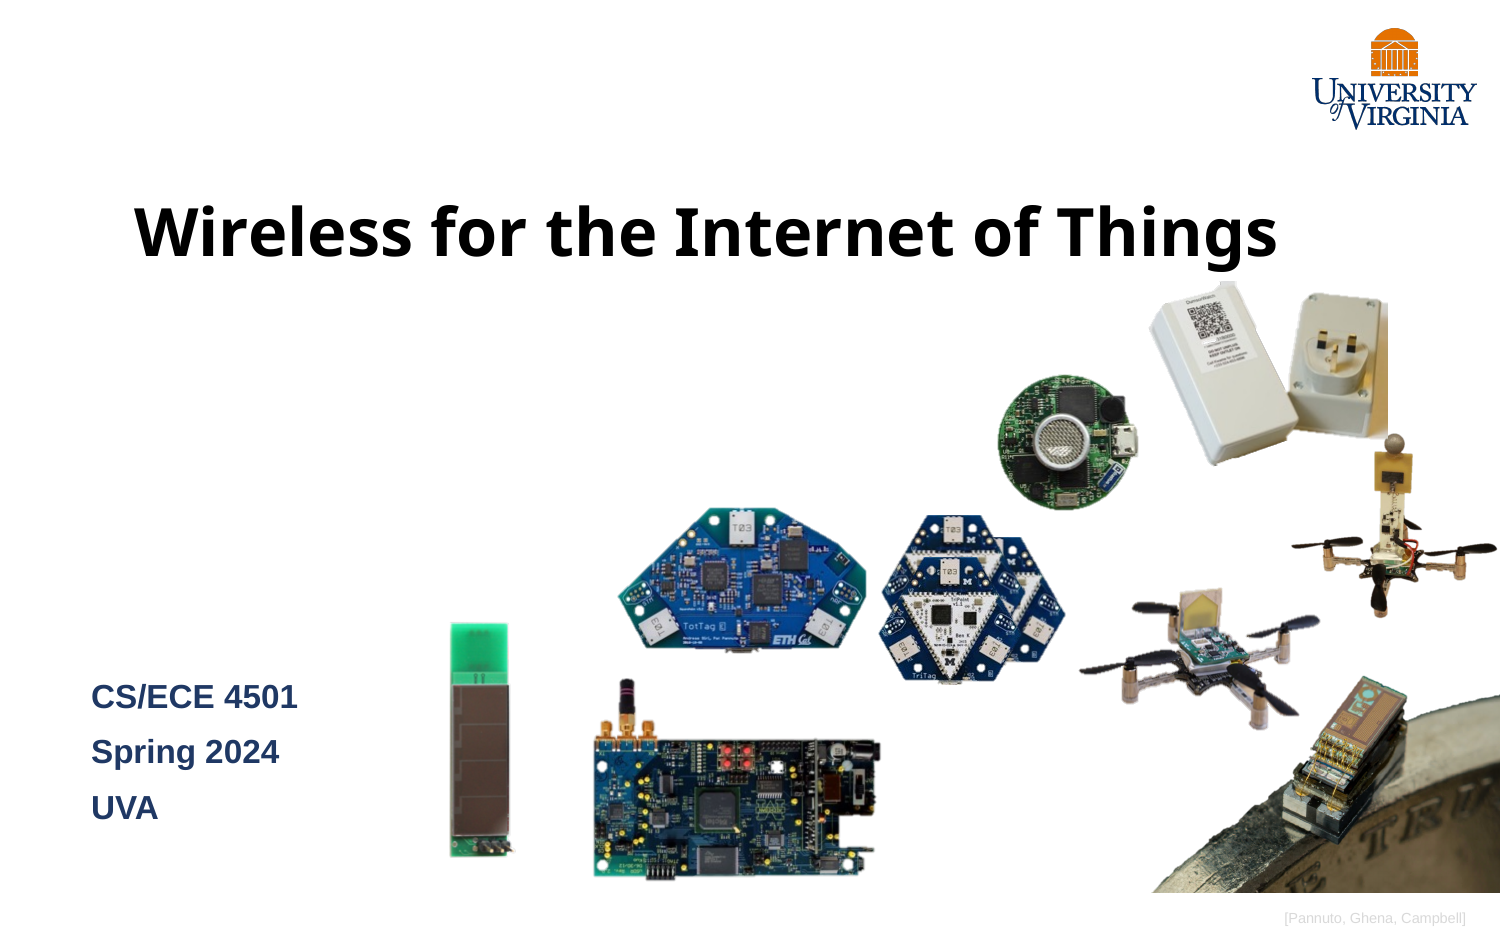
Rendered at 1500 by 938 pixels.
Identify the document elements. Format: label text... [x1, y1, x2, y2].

subtitle CS/ECE 4501 Spring 2024 UVA [76, 667, 375, 854]
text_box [877, 515, 1066, 686]
title Wireless for the Internet of Things [91, 97, 1322, 278]
picture [363, 622, 884, 893]
picture [993, 281, 1500, 893]
picture [616, 505, 868, 656]
picture [1312, 28, 1477, 130]
text_box [Pannuto, Ghena, Campbell] [1269, 901, 1482, 934]
